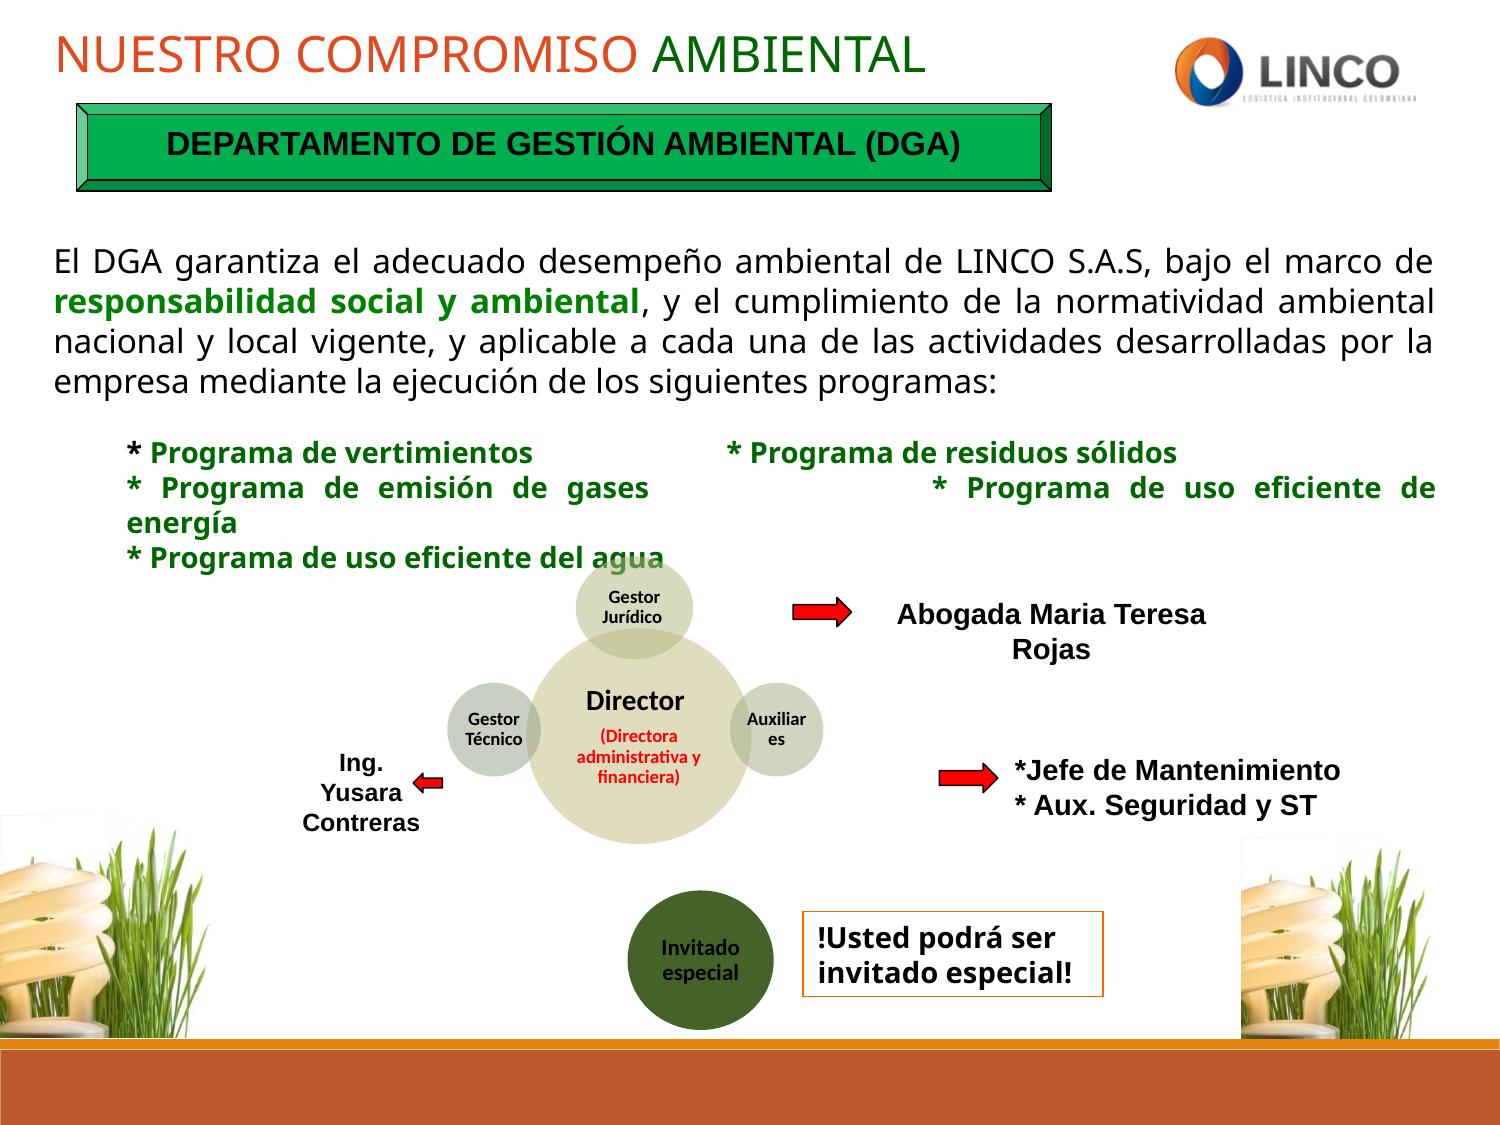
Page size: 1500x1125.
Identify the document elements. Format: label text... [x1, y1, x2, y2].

picture [1240, 837, 1500, 1039]
text_box NUESTRO COMPROMISO AMBIENTAL [40, 15, 1103, 91]
picture [1174, 37, 1416, 112]
text_box DEPARTAMENTO DE GESTIÓN AMBIENTAL (DGA) [76, 103, 1052, 191]
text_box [286, 538, 1456, 1031]
text_box El DGA garantiza el adecuado desempeño ambiental de LINCO S.A.S, bajo el marco de responsabilidad social y ambiental, y el cumplimiento de la normatividad ambiental nacional y local vigente, y aplicable a cada una de las actividades desarrolladas por la empresa mediante la ejecución de los siguientes programas: * Programa de vertimientos * Programa de residuos sólidos * Programa de emisión de gases * Programa de uso eficiente de energía * Programa de uso eficiente del agua [38, 232, 1452, 582]
picture [0, 815, 229, 1039]
